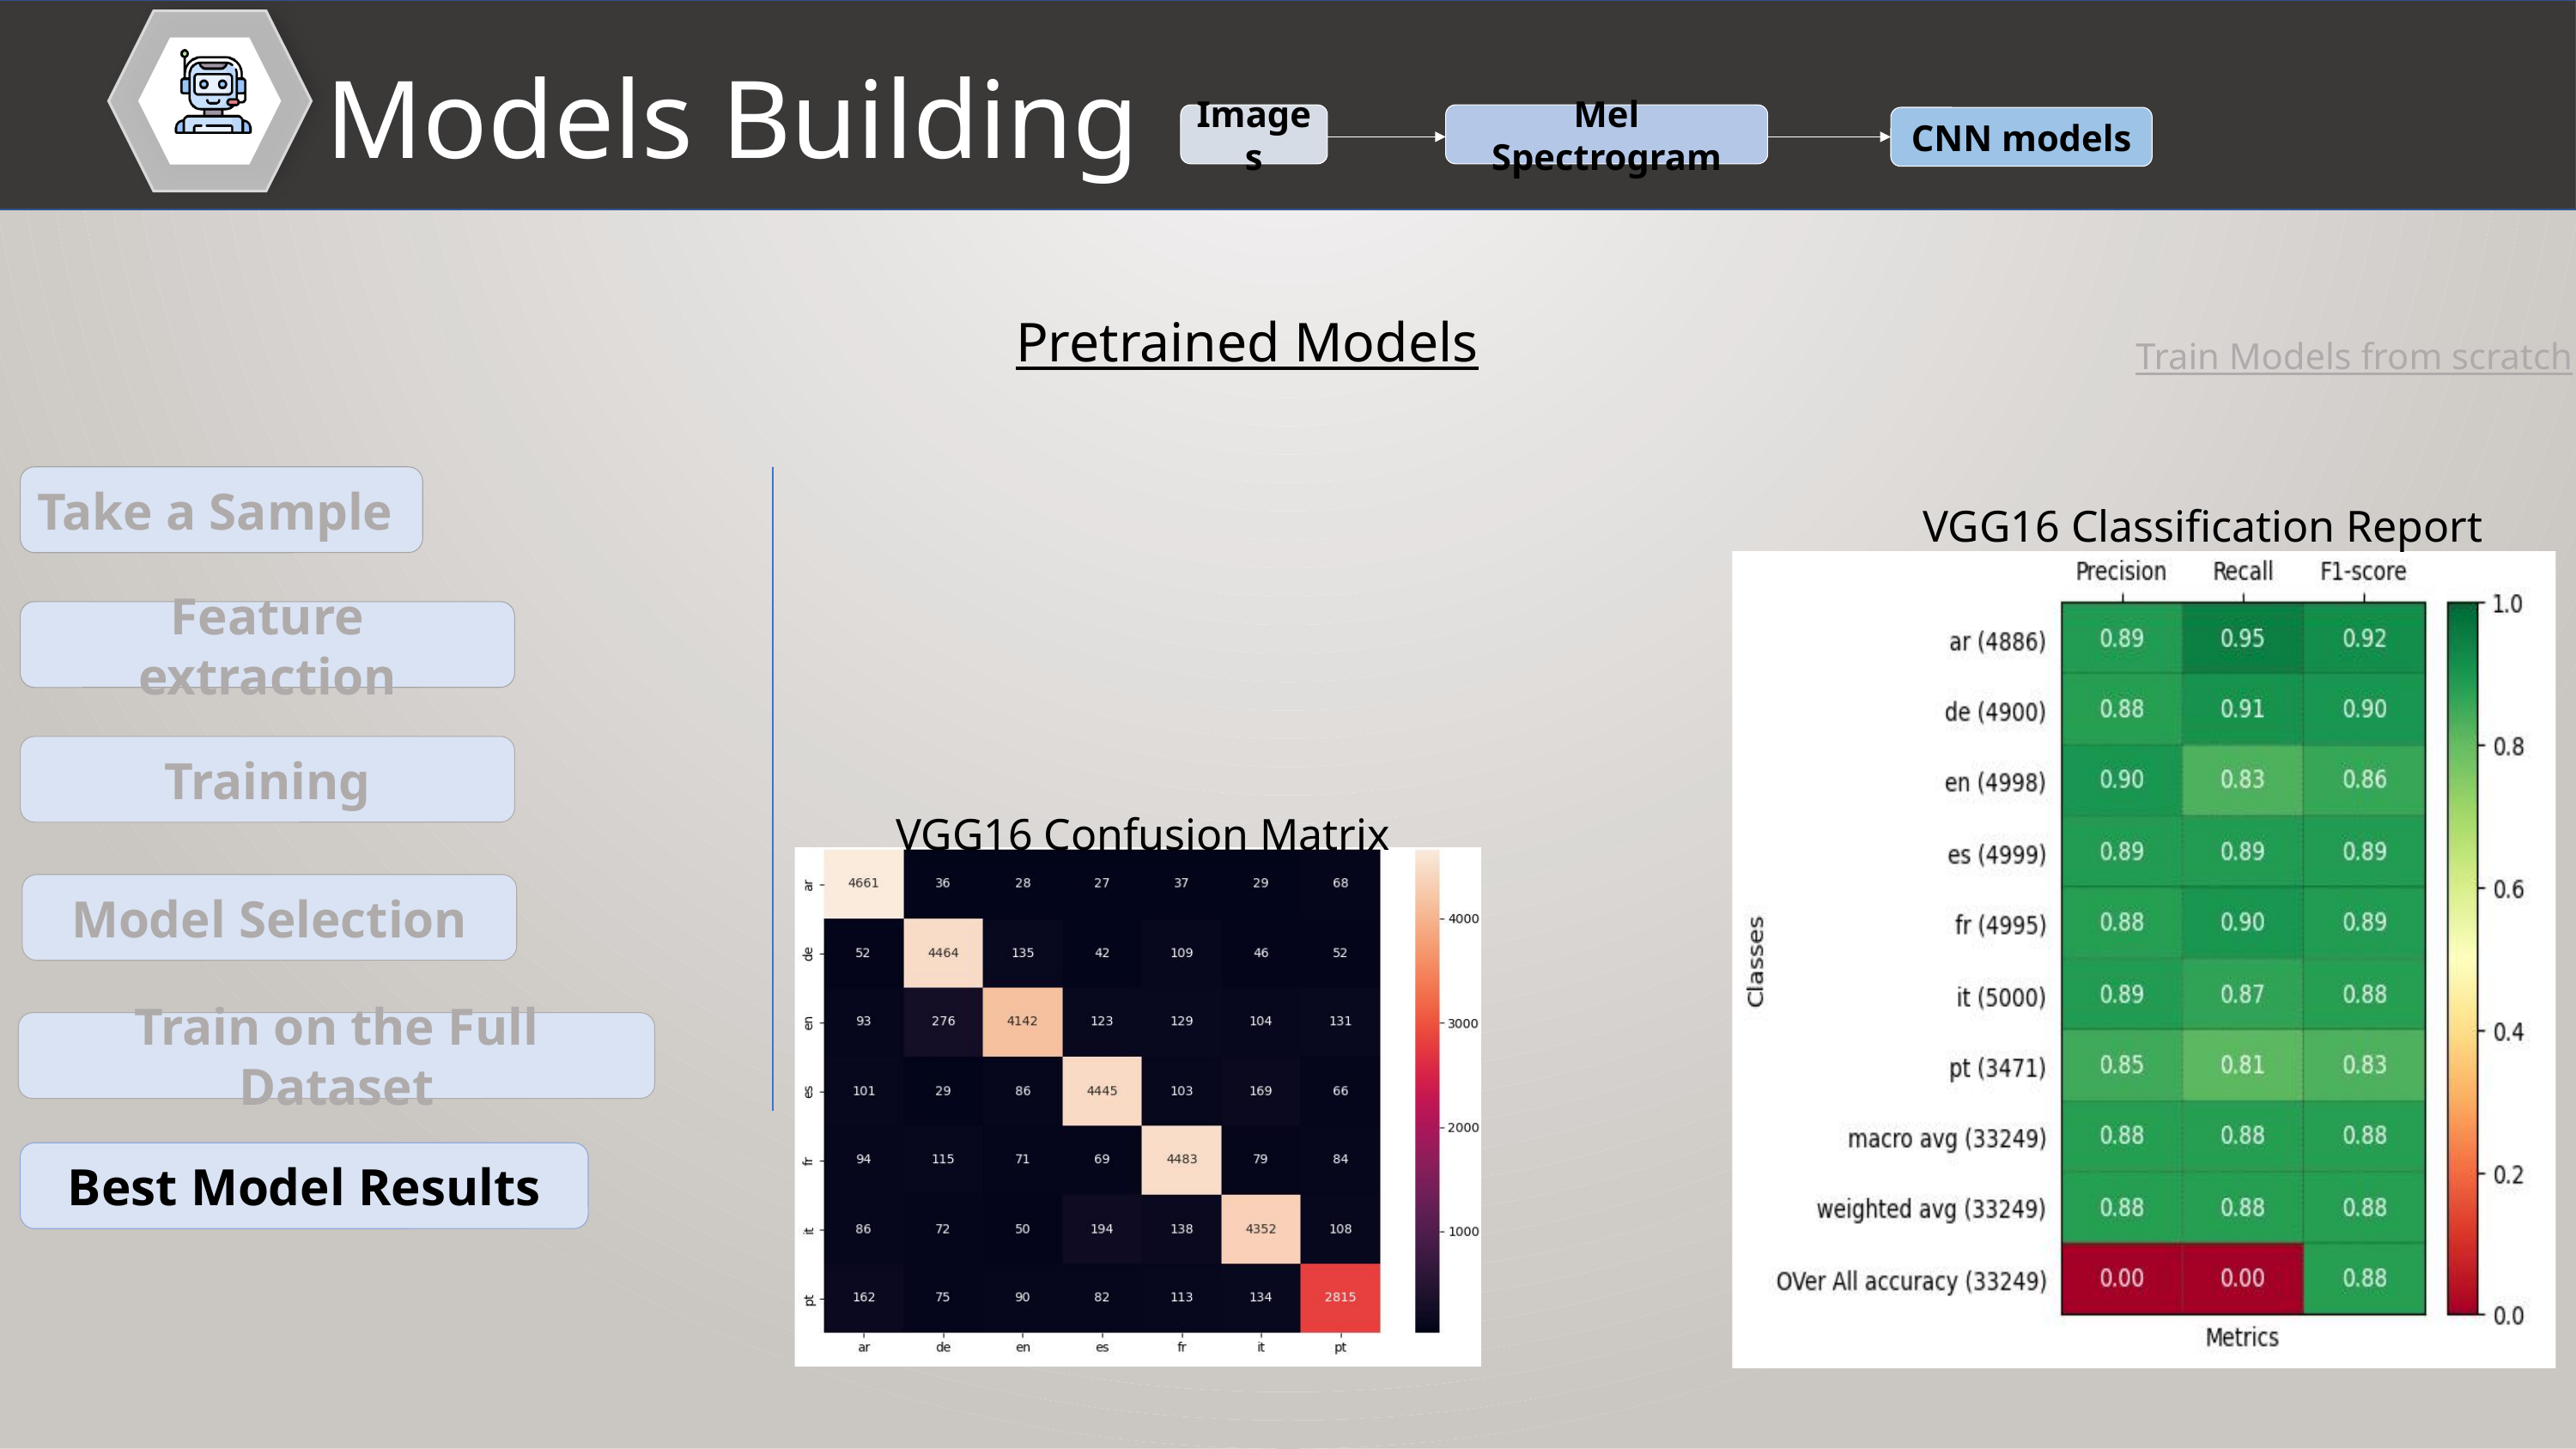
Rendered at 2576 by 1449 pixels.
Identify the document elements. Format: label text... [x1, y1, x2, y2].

text_box Take a Sample [20, 466, 423, 554]
text_box VGG16 Classification Report [1910, 466, 2496, 551]
text_box Best Model Results [19, 1142, 589, 1229]
text_box [0, 0, 2576, 210]
text_box Pretrained Models [1003, 209, 1492, 379]
text_box Feature extraction [20, 601, 515, 688]
text_box CNN models [1890, 106, 2153, 167]
text_box Model Selection [21, 874, 518, 961]
text_box Mel Spectrogram [1445, 104, 1769, 165]
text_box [108, 10, 312, 191]
text_box VGG16 Confusion Matrix [883, 775, 1403, 847]
text_box Training [20, 736, 515, 823]
text_box Images [1180, 104, 1328, 165]
text_box Train Models from scratch [2123, 213, 2576, 384]
text_box Train on the Full Dataset [17, 1012, 656, 1100]
picture [794, 847, 1481, 1367]
text_box Models Building [313, 15, 1152, 186]
picture [1732, 551, 2556, 1368]
